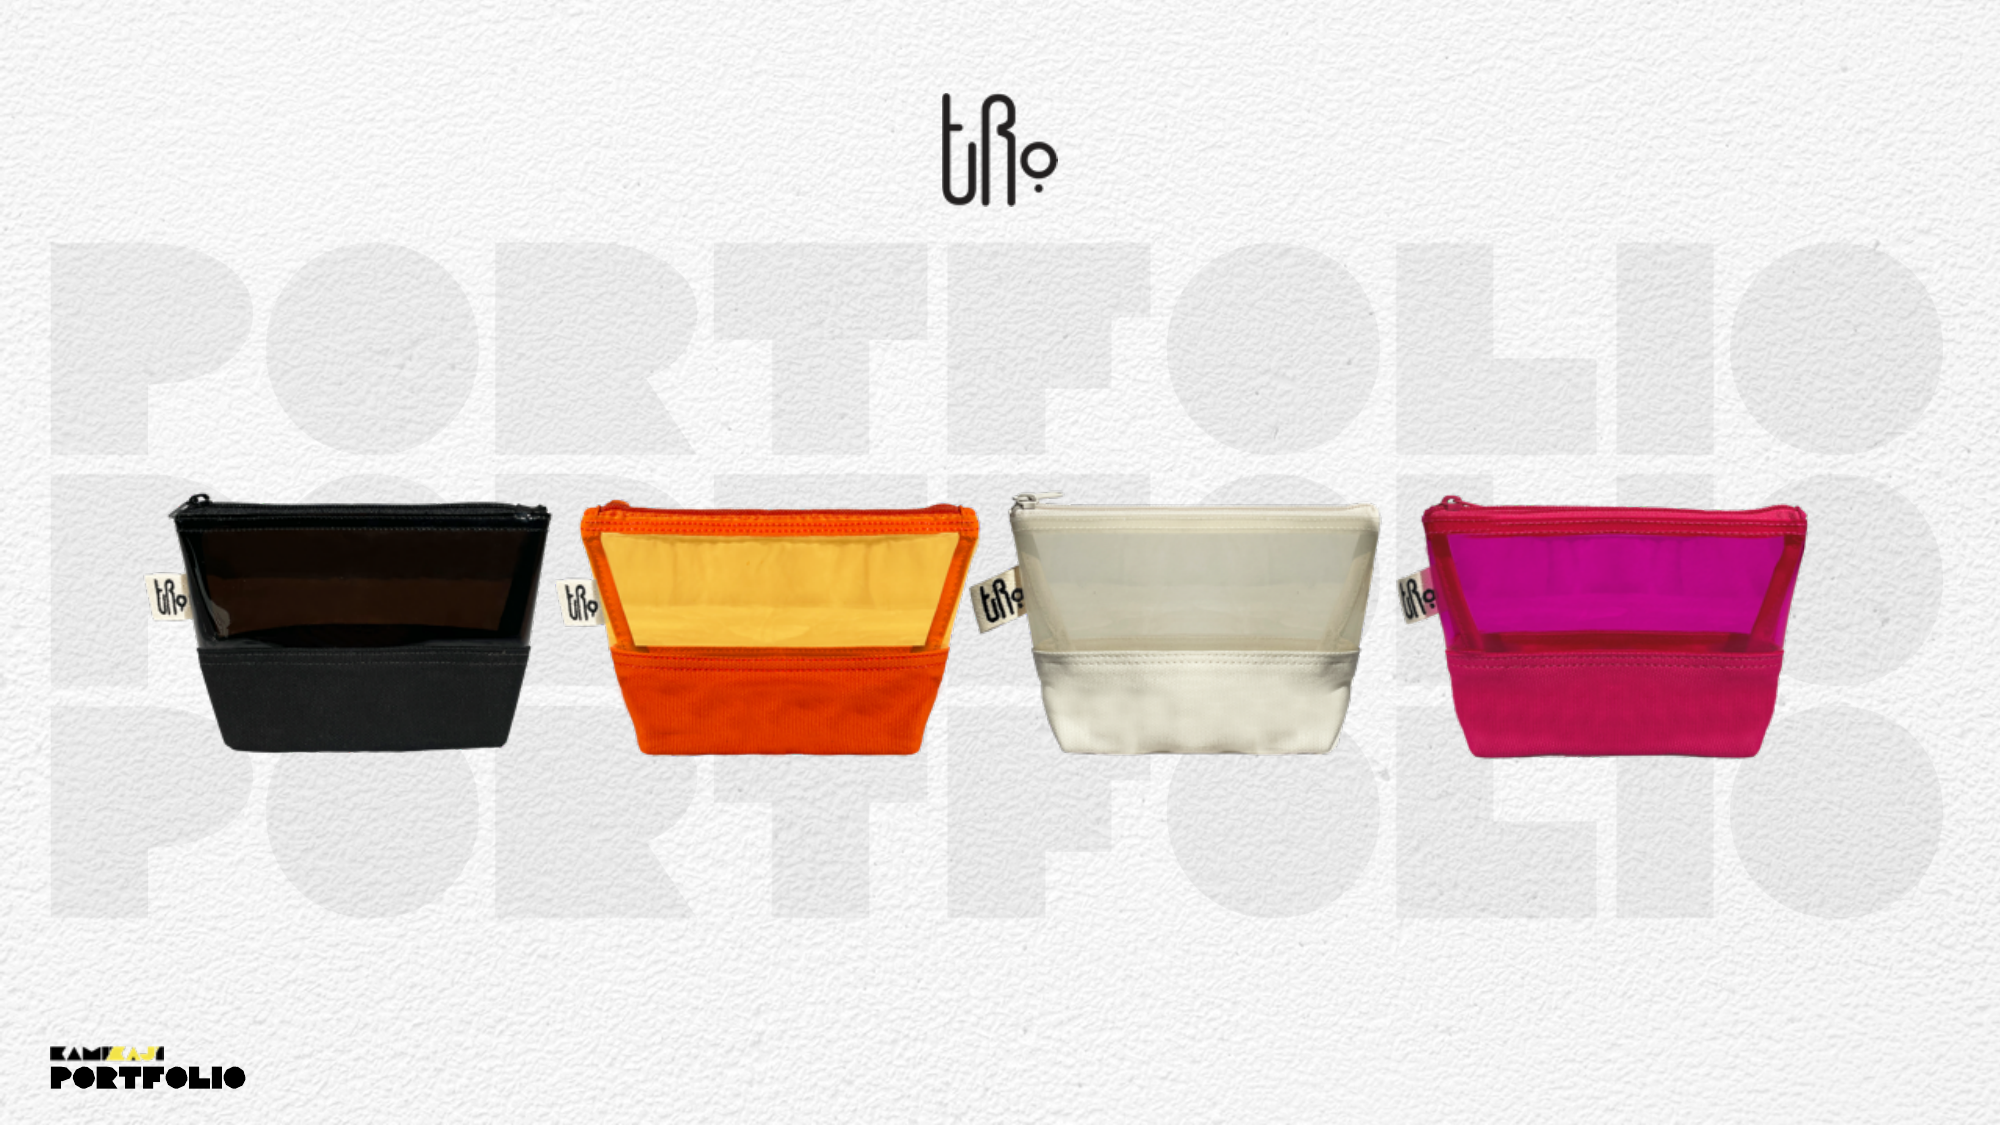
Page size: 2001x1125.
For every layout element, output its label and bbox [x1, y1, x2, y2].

picture [0, 0, 2000, 1125]
text_box [110, 394, 1853, 880]
